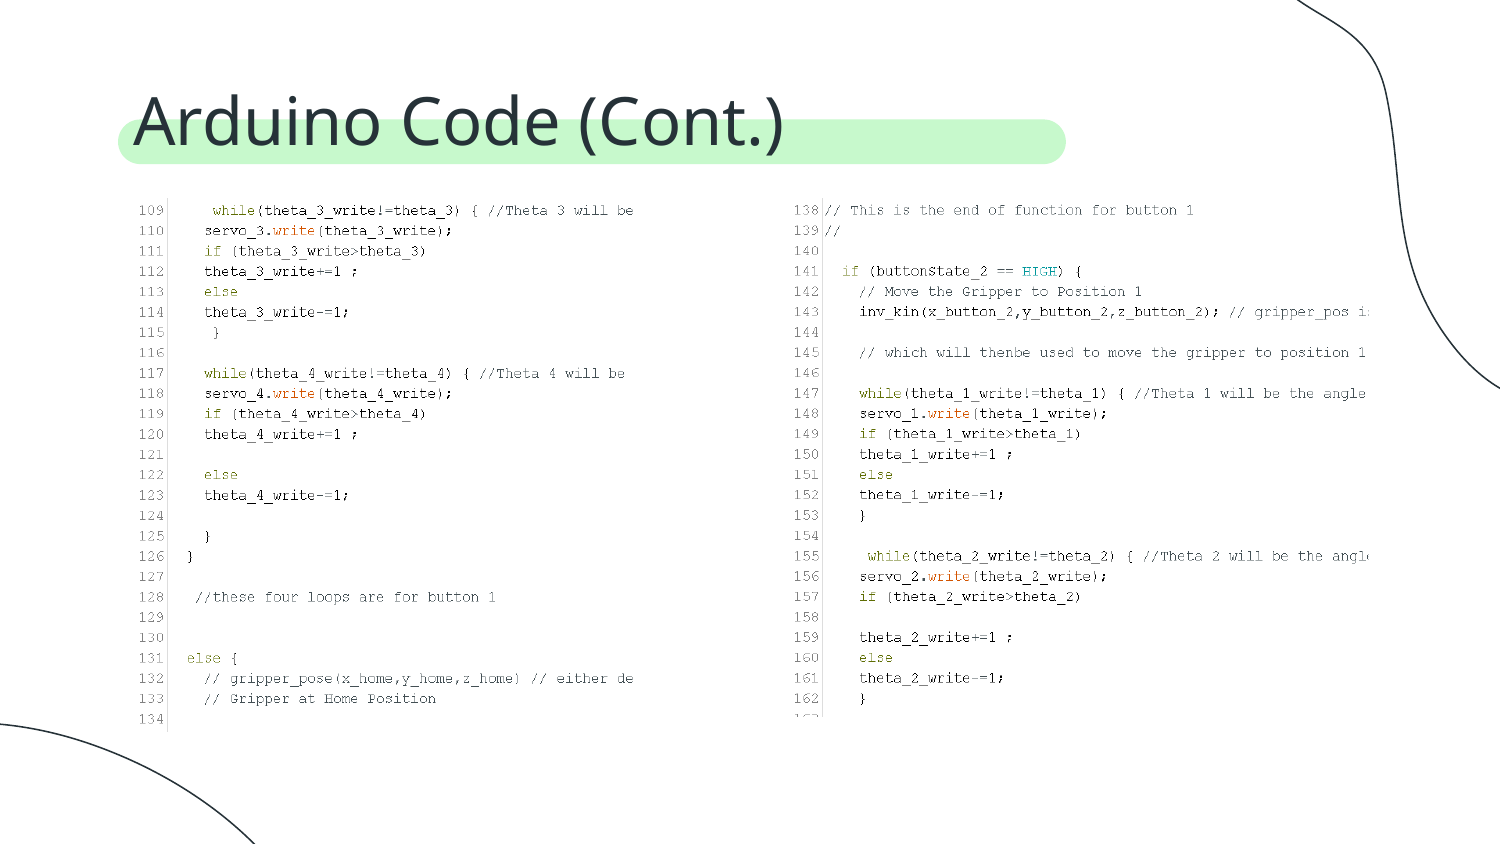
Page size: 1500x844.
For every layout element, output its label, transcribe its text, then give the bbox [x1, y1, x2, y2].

picture [786, 197, 1369, 718]
picture [131, 198, 636, 732]
title Arduino Code (Cont.) [118, 63, 1382, 165]
